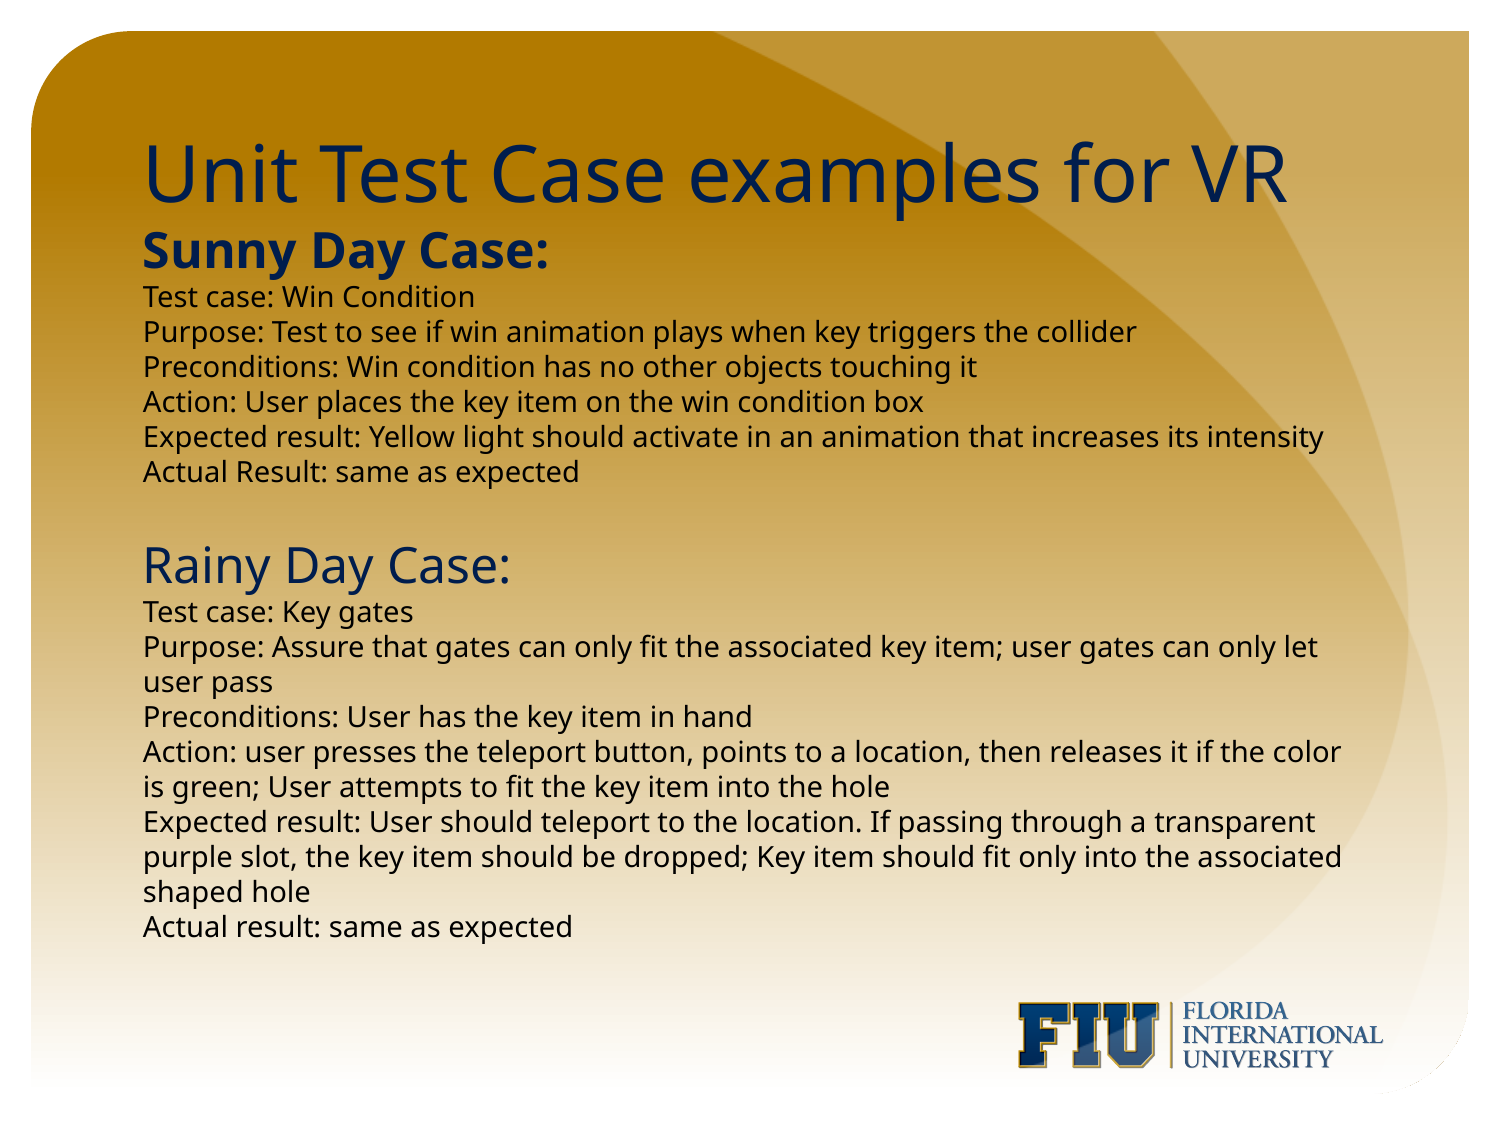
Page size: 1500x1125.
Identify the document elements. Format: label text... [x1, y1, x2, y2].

picture [24, 30, 1473, 1094]
title Unit Test Case examples for VR [127, 62, 1372, 203]
list Sunny Day Case: Test case: Win Condition Purpose: Test to see if win animation plays when key triggers the collider Preconditions: Win condition has no other objects touching it Action: User places the key item on the win condition box Expected result: Yellow light should activate in an animation that increases its intensity Actual Result: same as expected Rainy Day Case: Test case: Key gates Purpose: Assure that gates can only fit the associated key item; user gates can only let user pass Preconditions: User has the key item in hand Action: user presses the teleport button, points to a location, then releases it if the color is green; User attempts to fit the key item into the hole Expected result: User should teleport to the location. If passing through a transparent purple slot, the key item should be dropped; Key item should fit only into the associated shaped hole Actual result: same as expected [127, 203, 1372, 941]
